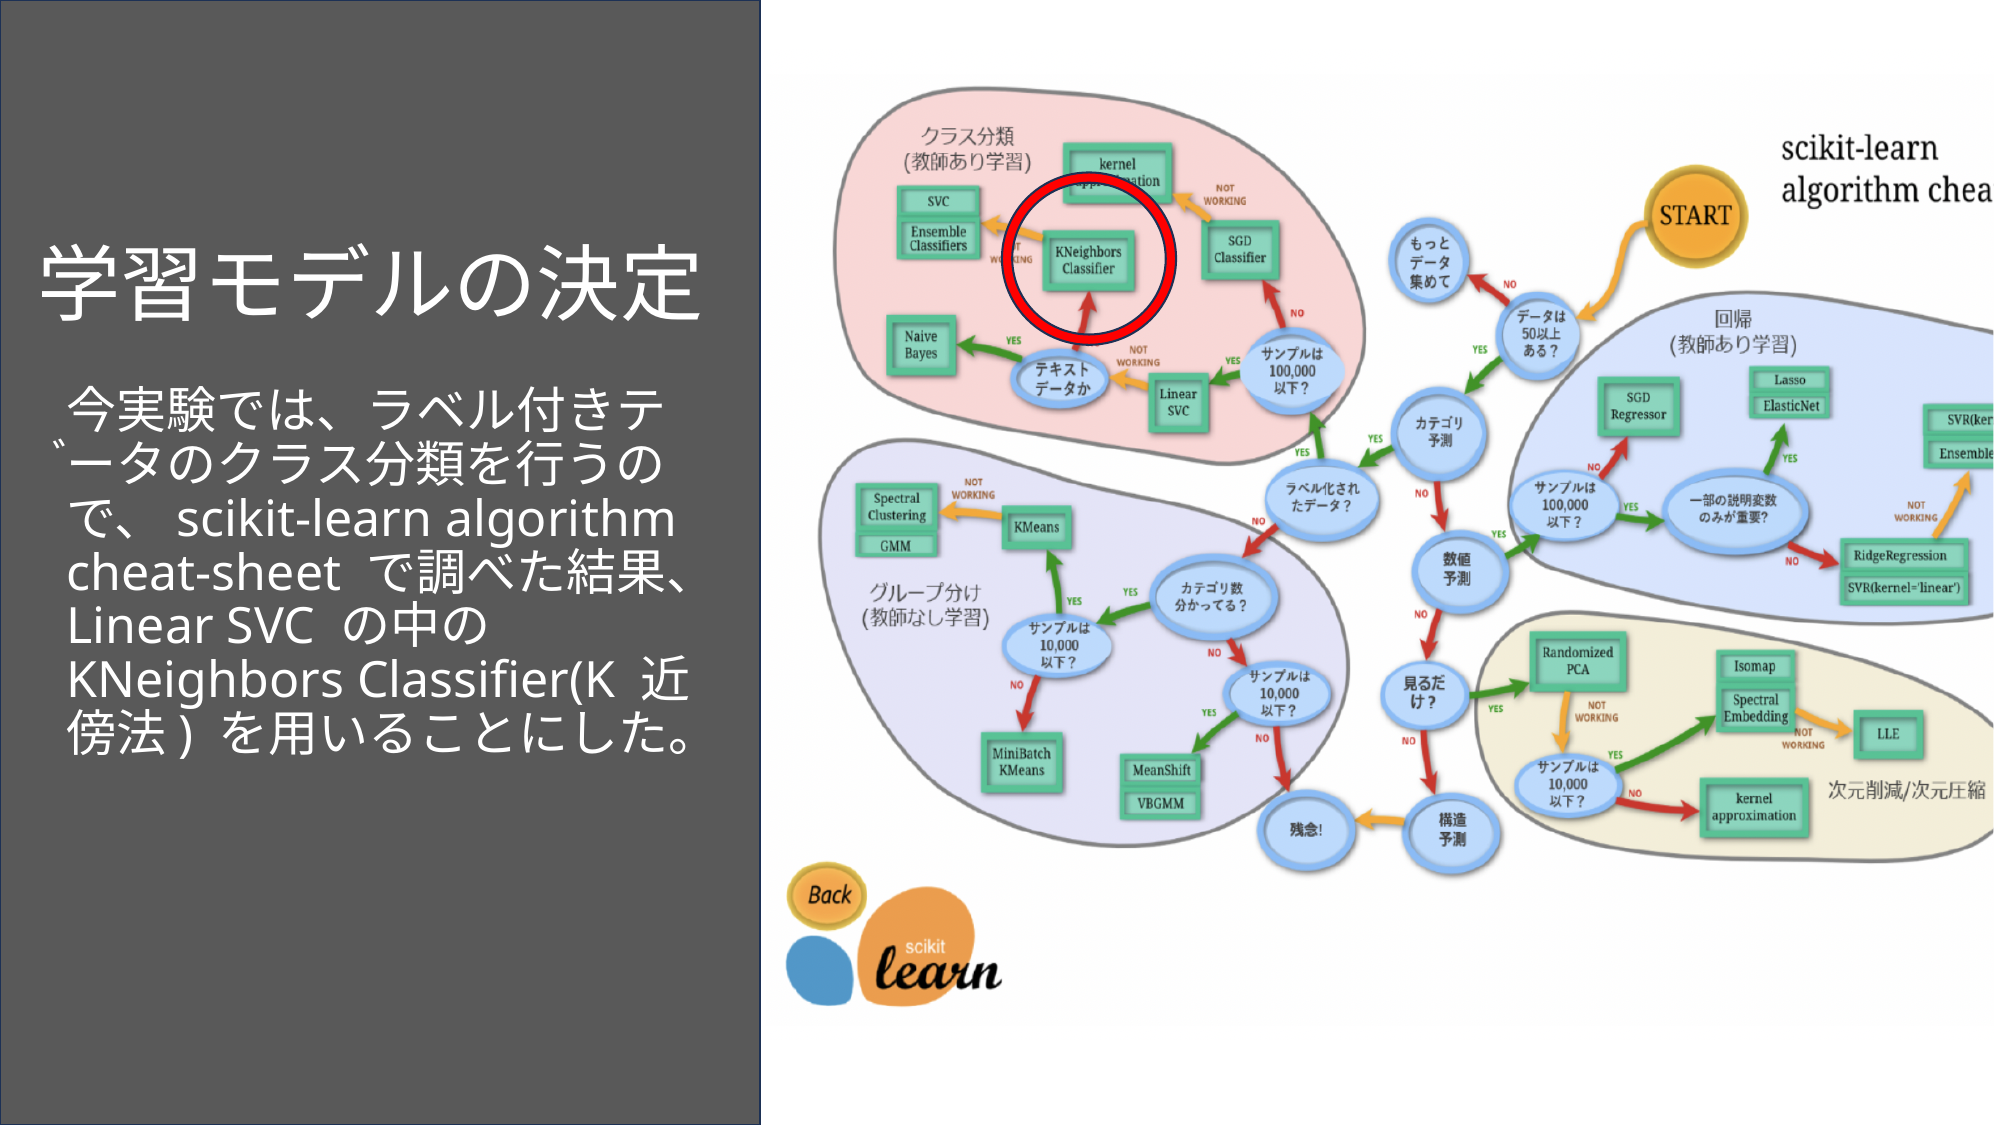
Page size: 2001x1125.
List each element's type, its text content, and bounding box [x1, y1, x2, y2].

text_box [0, 0, 761, 1125]
text_box 学習モデルの決定 [22, 131, 738, 444]
text_box 今実験では、ラベル付きデータのクラス分類を行うので、scikit-learn algorithm cheat-sheet で調べた結果、Linear SVC の中の KNeighbors Classifier(K 近傍法) を用いることにした。 [51, 377, 709, 1092]
picture [762, 49, 1994, 1040]
